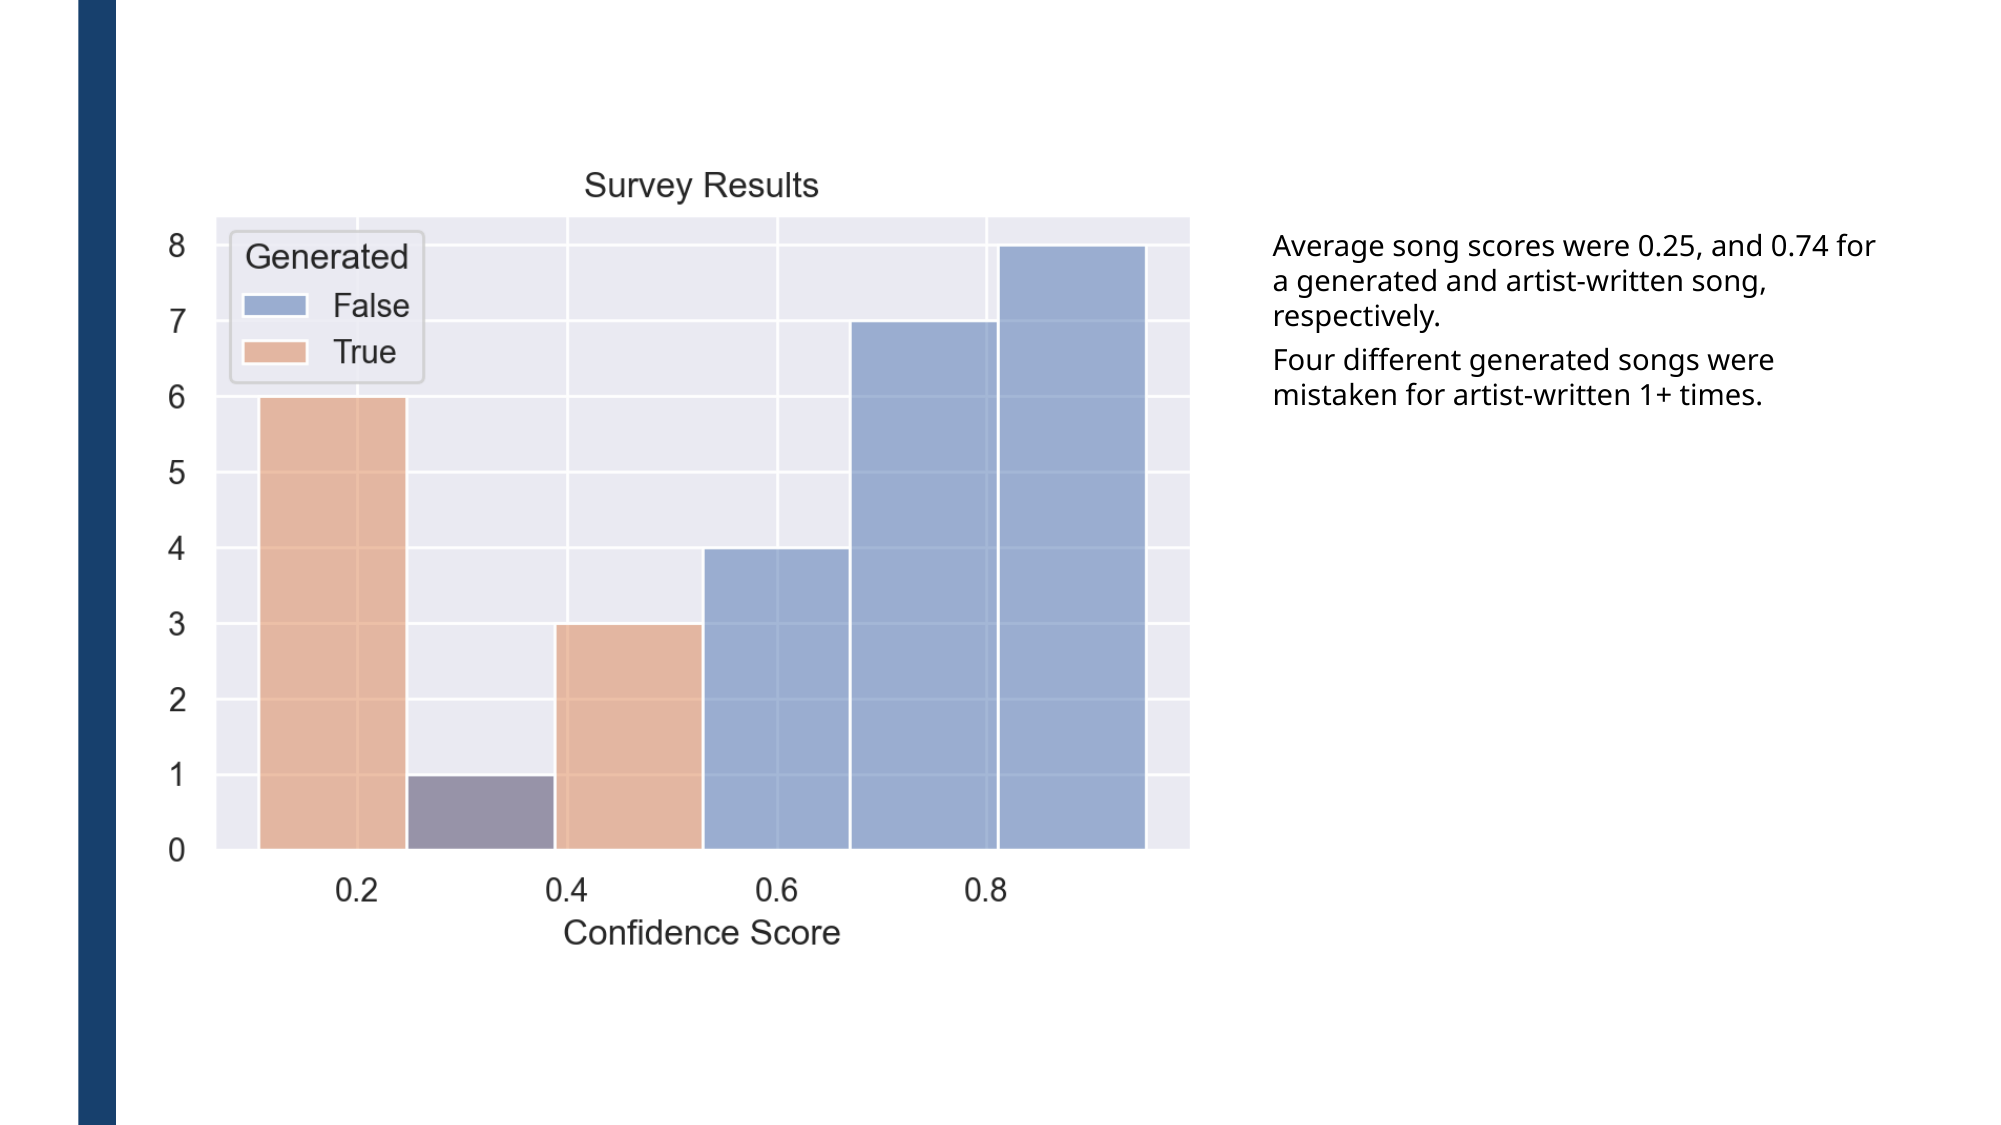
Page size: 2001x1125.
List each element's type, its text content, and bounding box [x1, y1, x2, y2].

picture [146, 151, 1211, 973]
text_box Four different generated songs were mistaken for artist-written 1+ times. [1257, 334, 1901, 419]
text_box Average song scores were 0.25, and 0.74 for a generated and artist-written song, respectively. [1257, 220, 1901, 334]
